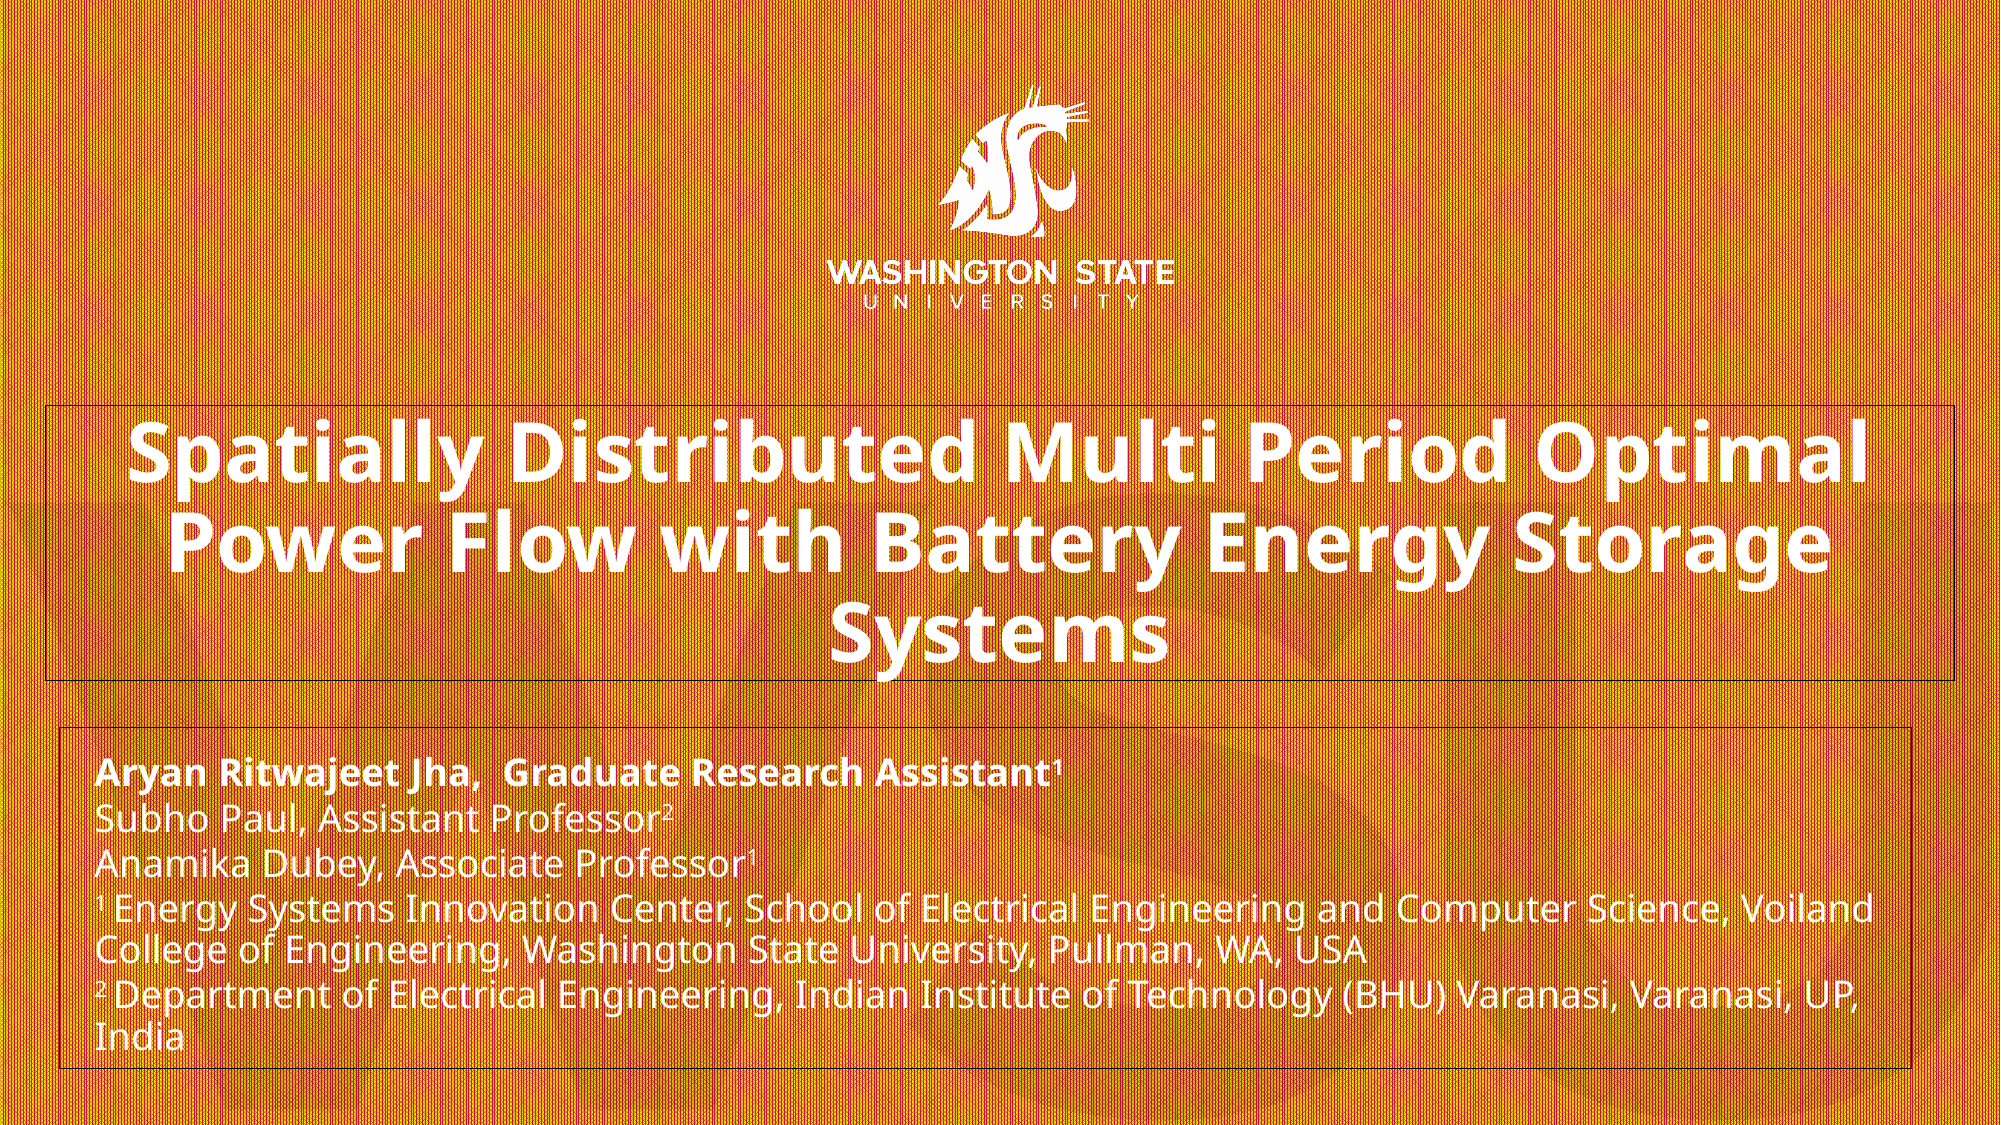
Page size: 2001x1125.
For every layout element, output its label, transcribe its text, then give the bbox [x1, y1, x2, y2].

picture [826, 85, 1174, 309]
picture [6, 492, 1994, 1121]
title Spatially Distributed Multi Period Optimal Power Flow with Battery Energy Storage Systems [45, 405, 1955, 681]
subtitle Aryan Ritwajeet Jha, Graduate Research Assistant1 Subho Paul, Assistant Professor2 Anamika Dubey, Associate Professor1 1 Energy Systems Innovation Center, School of Electrical Engineering and Computer Science, Voiland College of Engineering, Washington State University, Pullman, WA, USA 2 Department of Electrical Engineering, Indian Institute of Technology (BHU) Varanasi, Varanasi, UP, India [59, 727, 1912, 1069]
